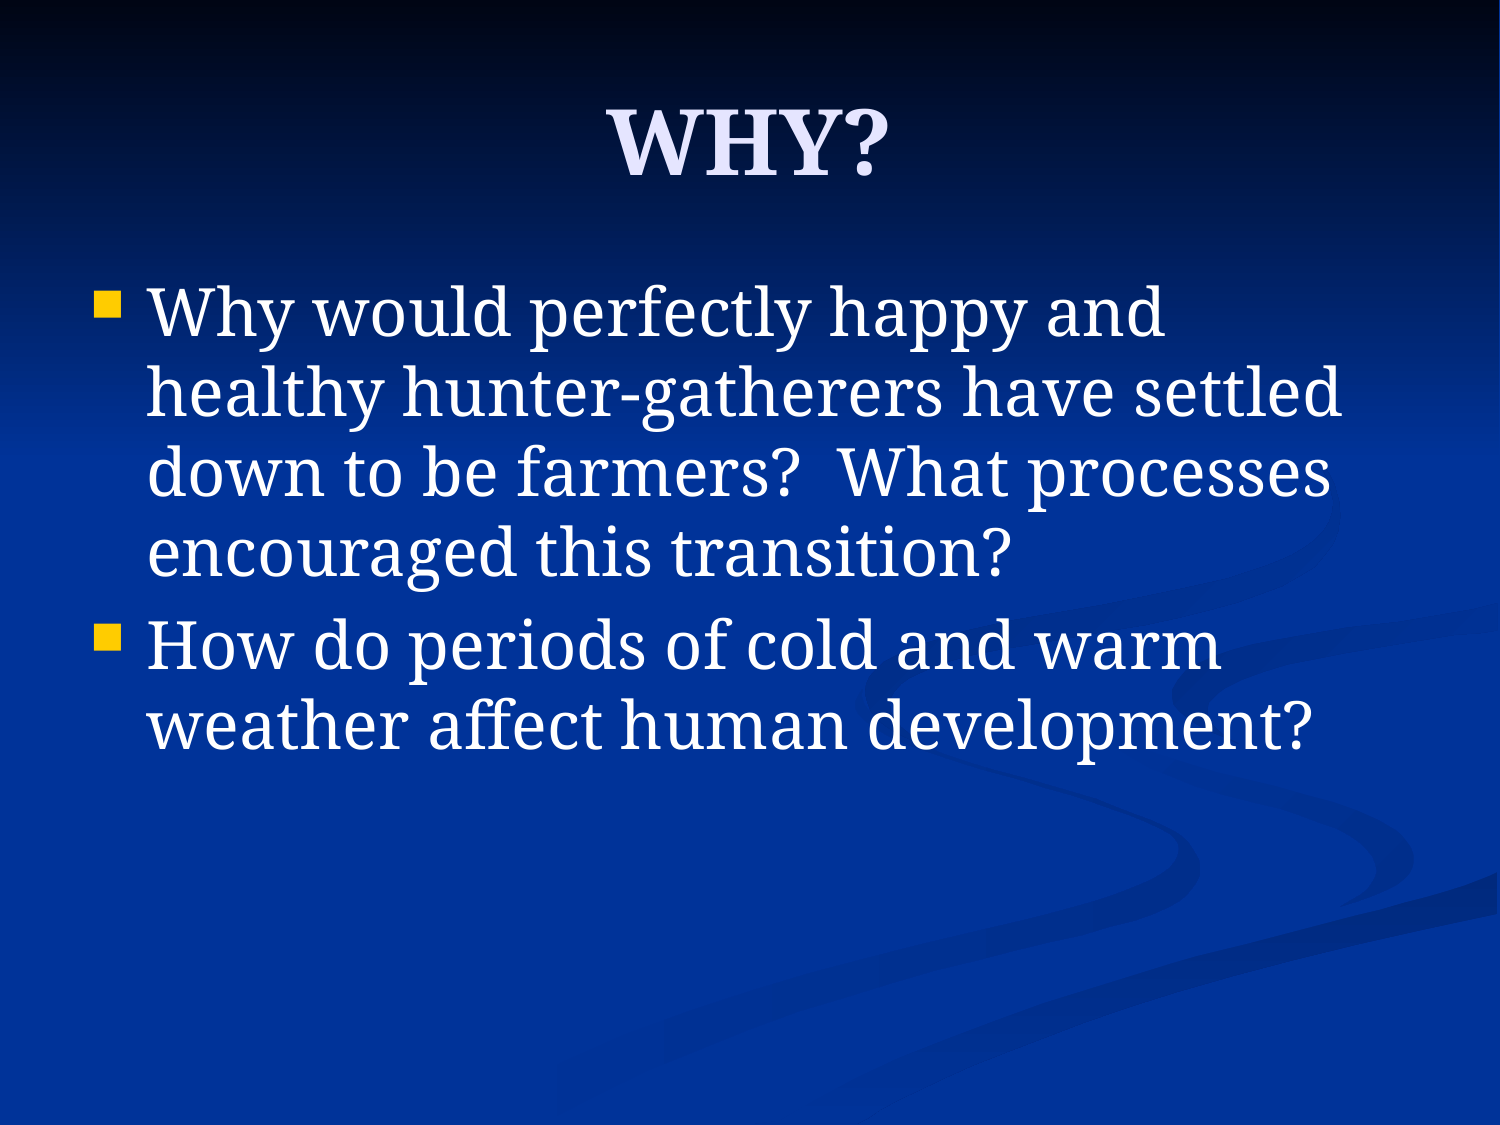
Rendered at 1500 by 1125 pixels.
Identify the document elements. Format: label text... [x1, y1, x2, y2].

list Why would perfectly happy and healthy hunter-gatherers have settled down to be farmers? What processes encouraged this transition? How do periods of cold and warm weather affect human development? [74, 262, 1426, 1006]
title WHY? [74, 44, 1426, 233]
